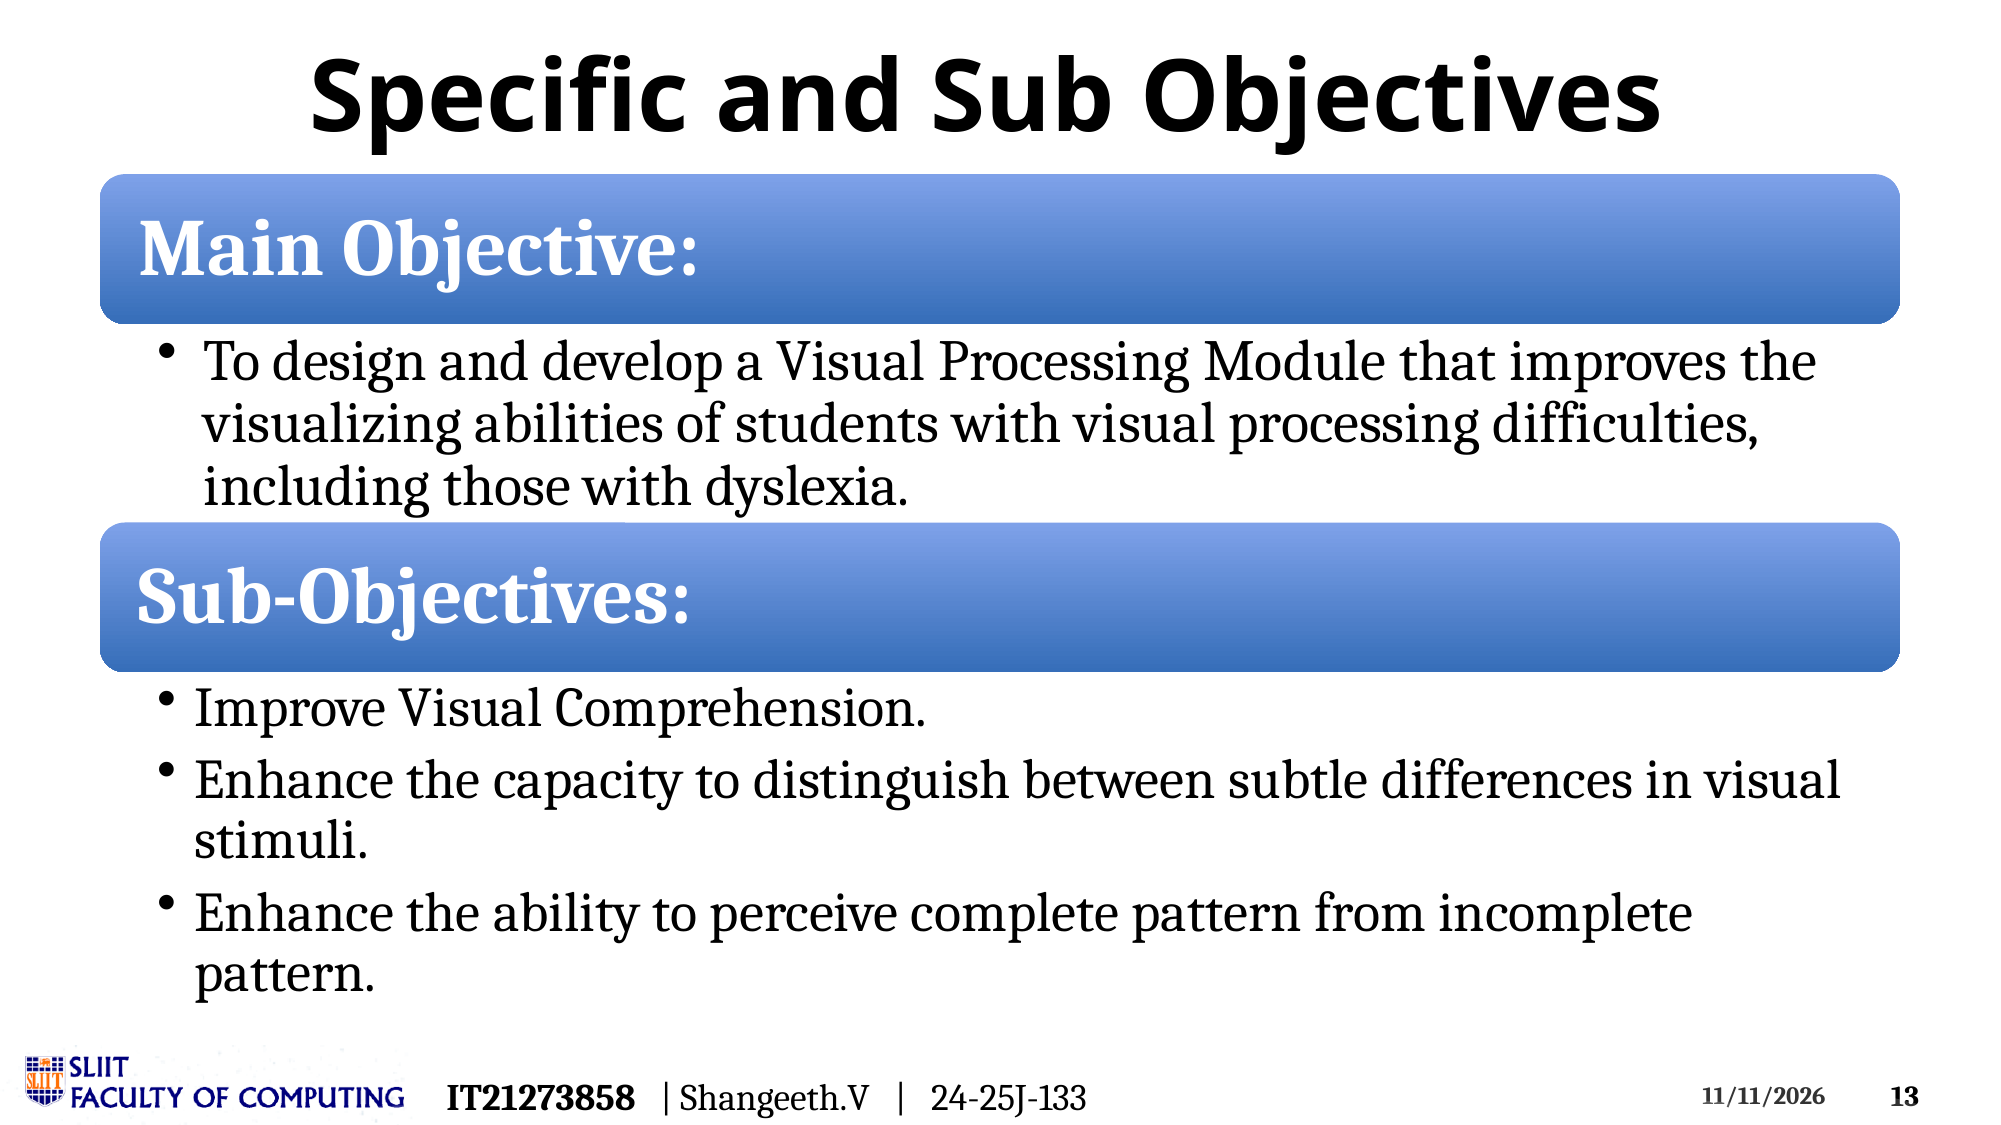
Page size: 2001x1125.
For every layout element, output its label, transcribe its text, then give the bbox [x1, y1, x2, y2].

title Specific and Sub Objectives [99, 0, 1875, 172]
text_box IT21273858 | Shangeeth.V | 24-25J-133 [430, 1063, 1552, 1125]
title Component 03 [162, 1107, 413, 1118]
picture [0, 1045, 413, 1124]
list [99, 172, 1901, 1012]
